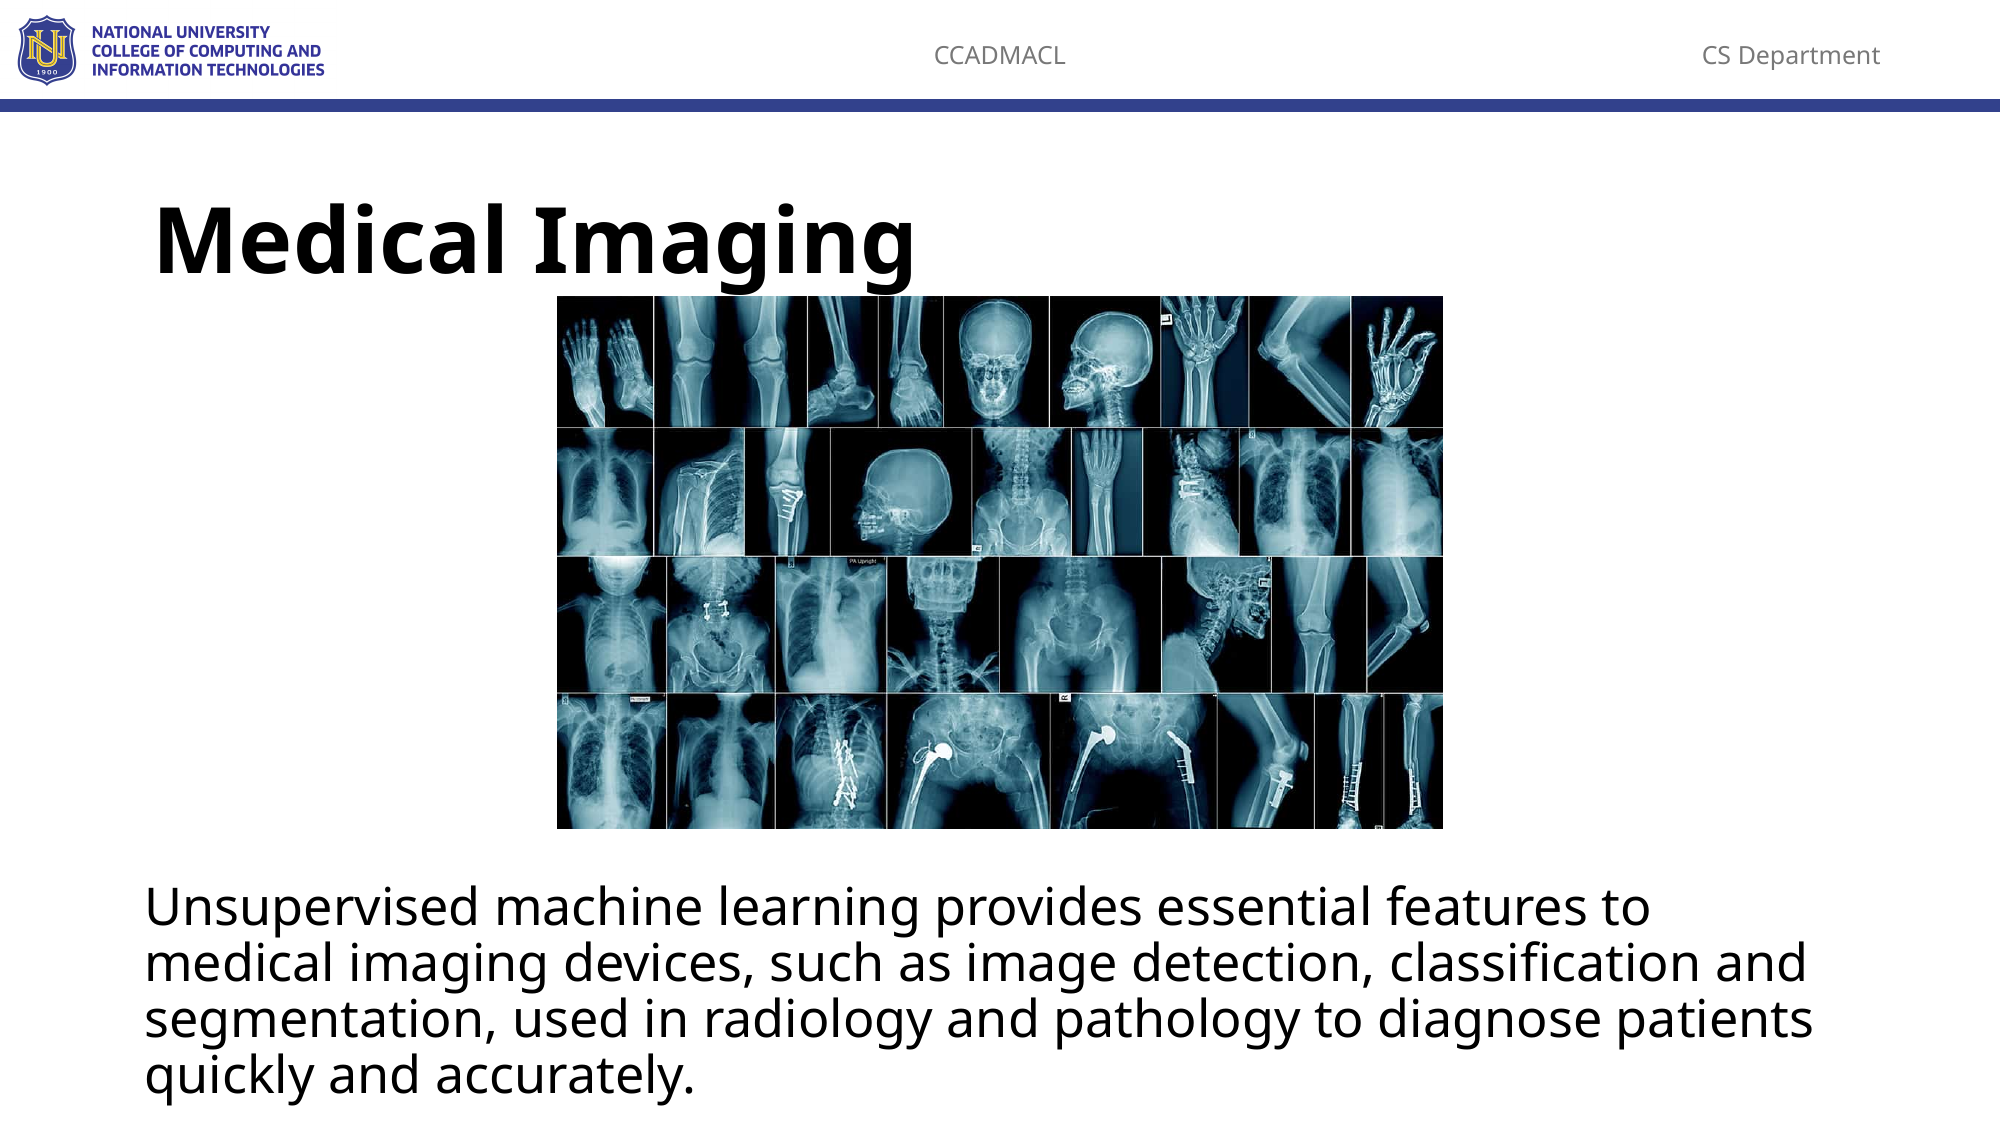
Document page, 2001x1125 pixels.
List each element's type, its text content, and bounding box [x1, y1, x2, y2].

list Unsupervised machine learning provides essential features to medical imaging devices, such as image detection, classification and segmentation, used in radiology and pathology to diagnose patients quickly and accurately. [129, 872, 1871, 1074]
title Medical Imaging [137, 135, 1863, 353]
picture [0, 0, 337, 99]
picture [556, 296, 1444, 829]
